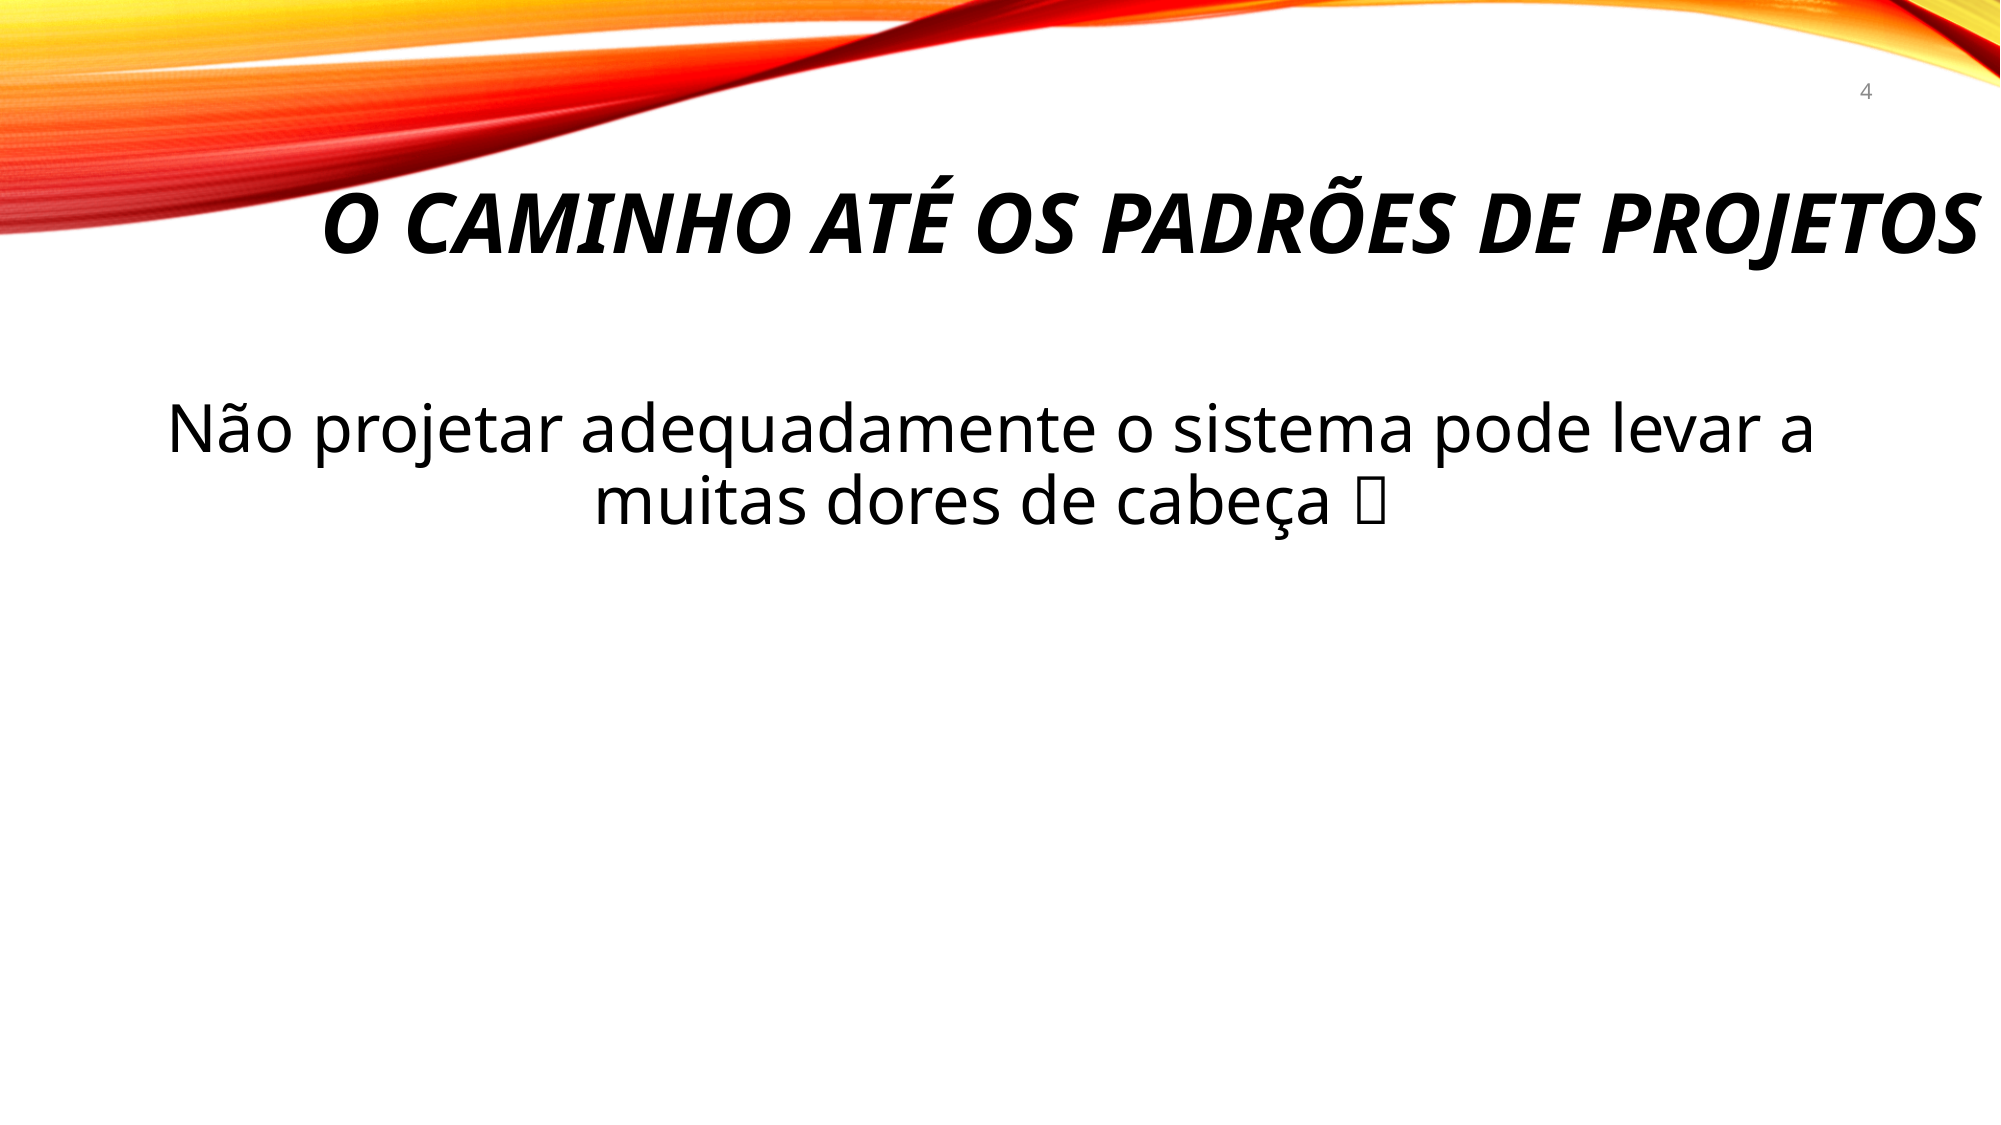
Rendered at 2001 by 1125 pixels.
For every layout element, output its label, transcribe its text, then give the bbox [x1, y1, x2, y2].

slide_number 4 [1437, 62, 1888, 102]
list Não projetar adequadamente o sistema pode levar a muitas dores de cabeça 🤯 [97, 386, 1888, 1007]
picture [0, 0, 2000, 237]
title O caminho até os padrões de projetos [184, 102, 1998, 350]
